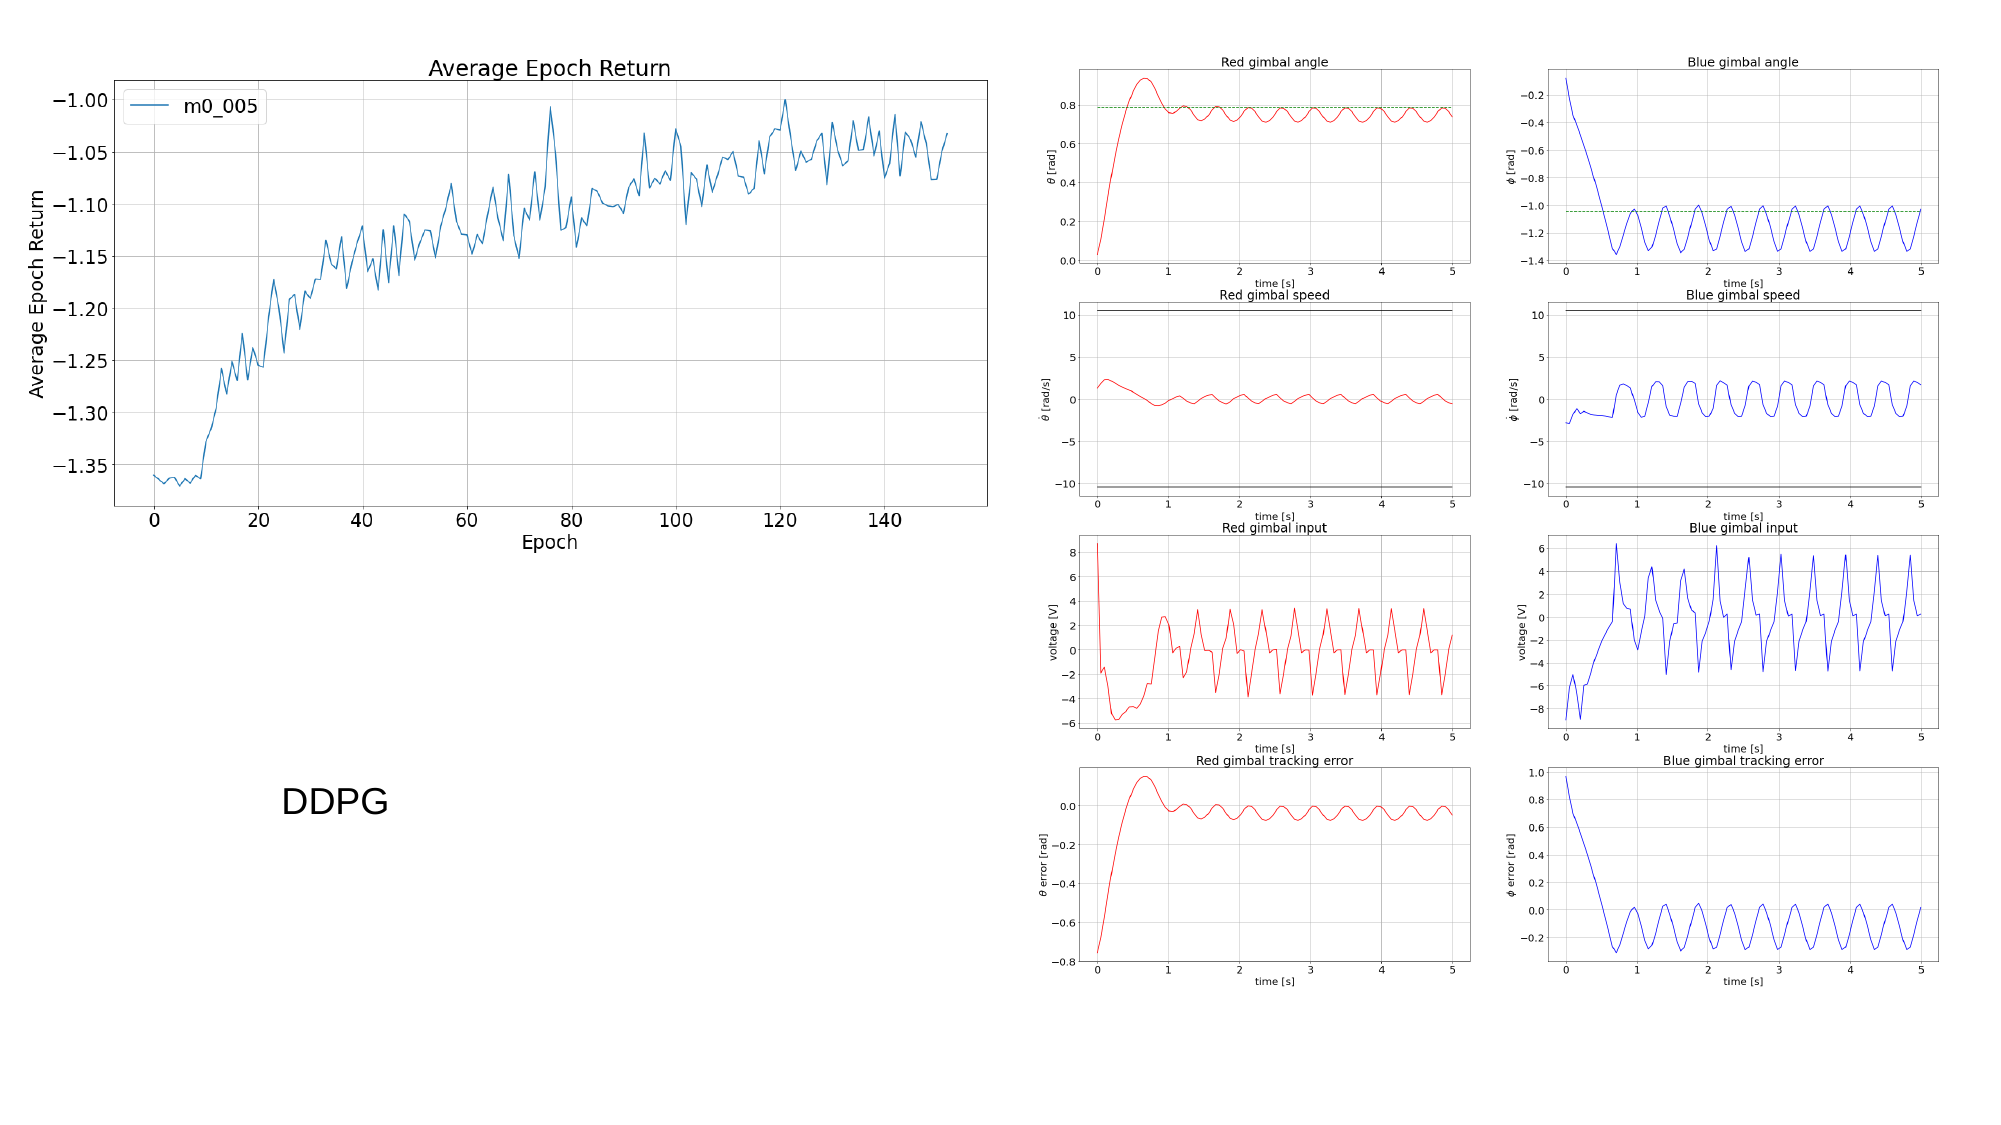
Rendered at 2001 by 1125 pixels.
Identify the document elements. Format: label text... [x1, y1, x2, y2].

picture [23, 53, 992, 557]
picture [1034, 53, 1942, 990]
text_box DDPG [266, 769, 491, 830]
